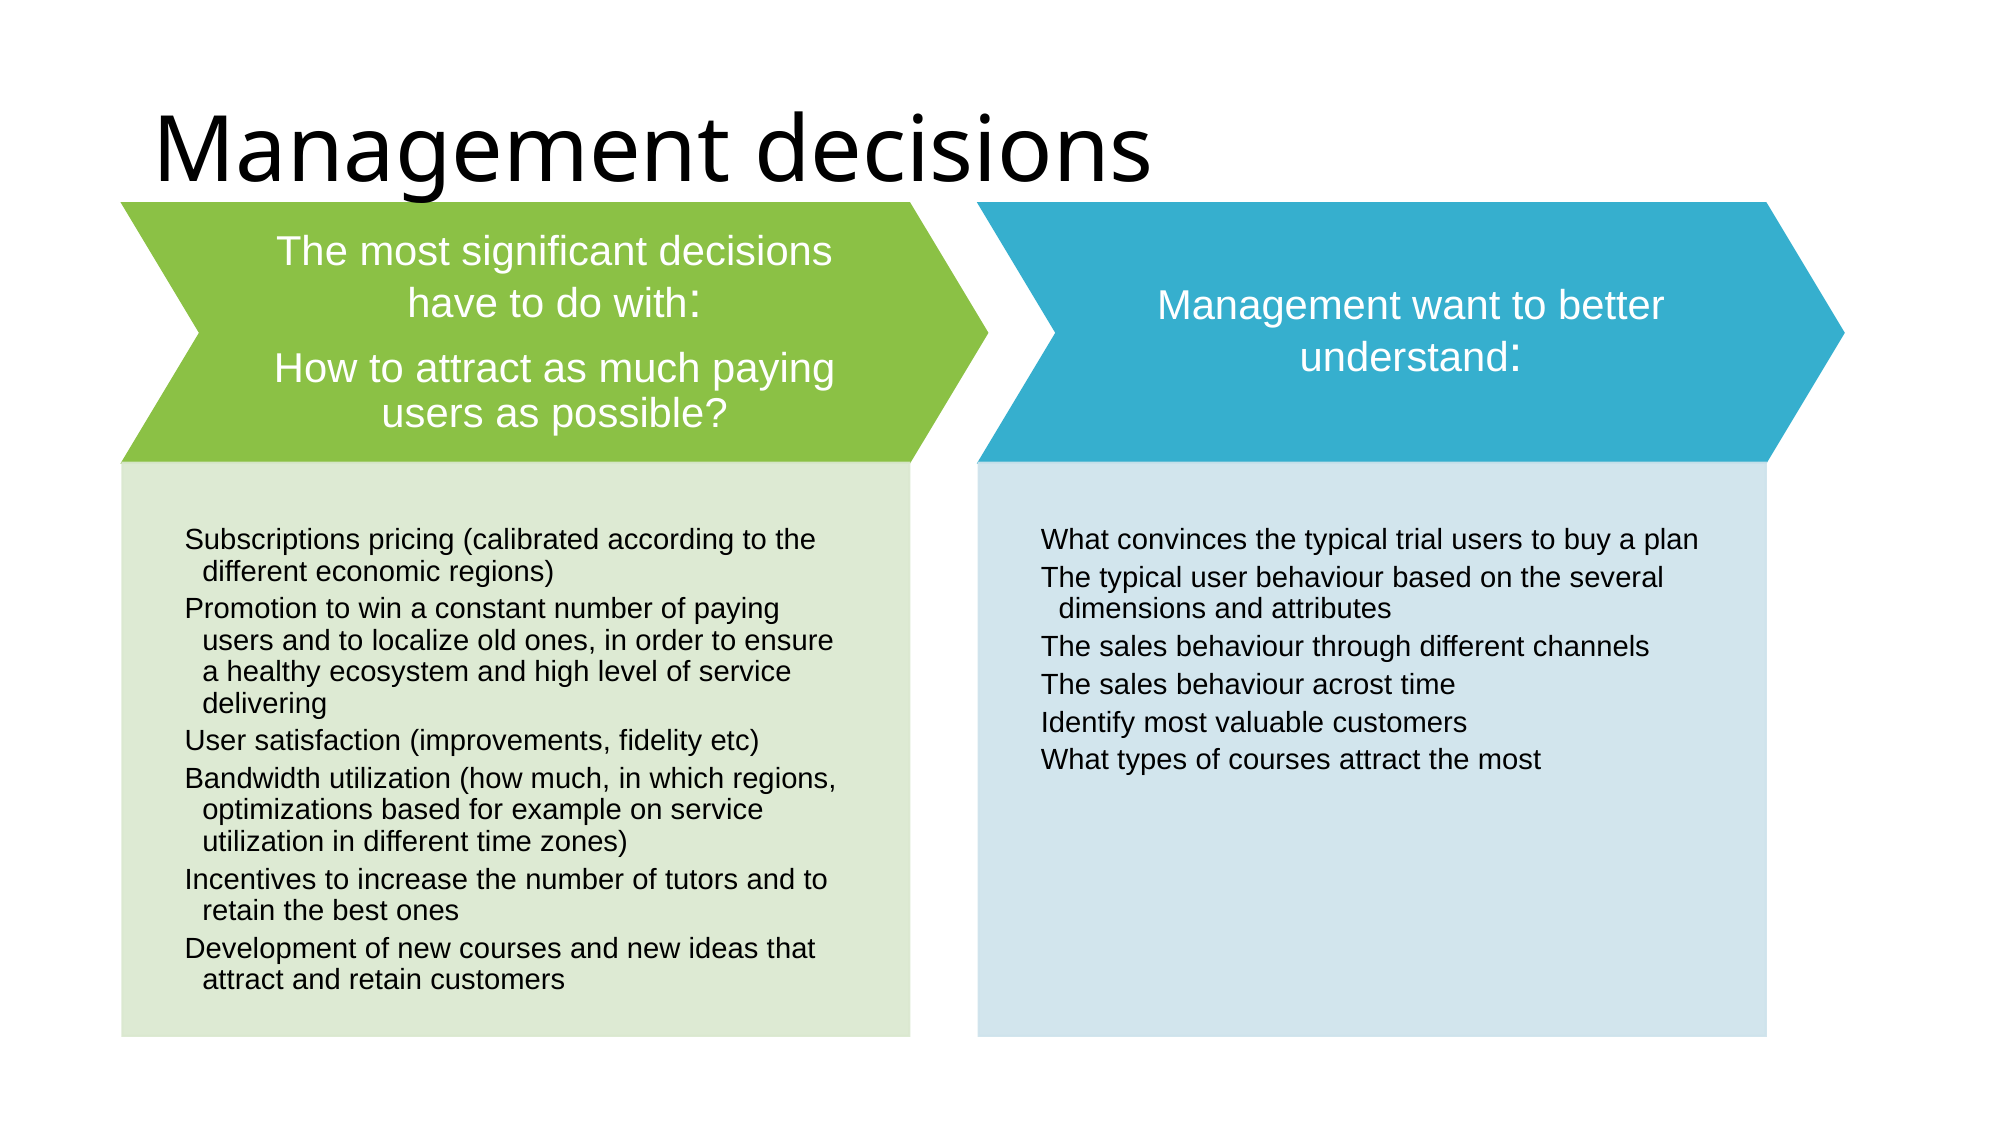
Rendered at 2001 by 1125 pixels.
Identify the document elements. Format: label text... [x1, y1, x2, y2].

title Management decisions [137, 59, 1863, 244]
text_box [120, 203, 1846, 1037]
